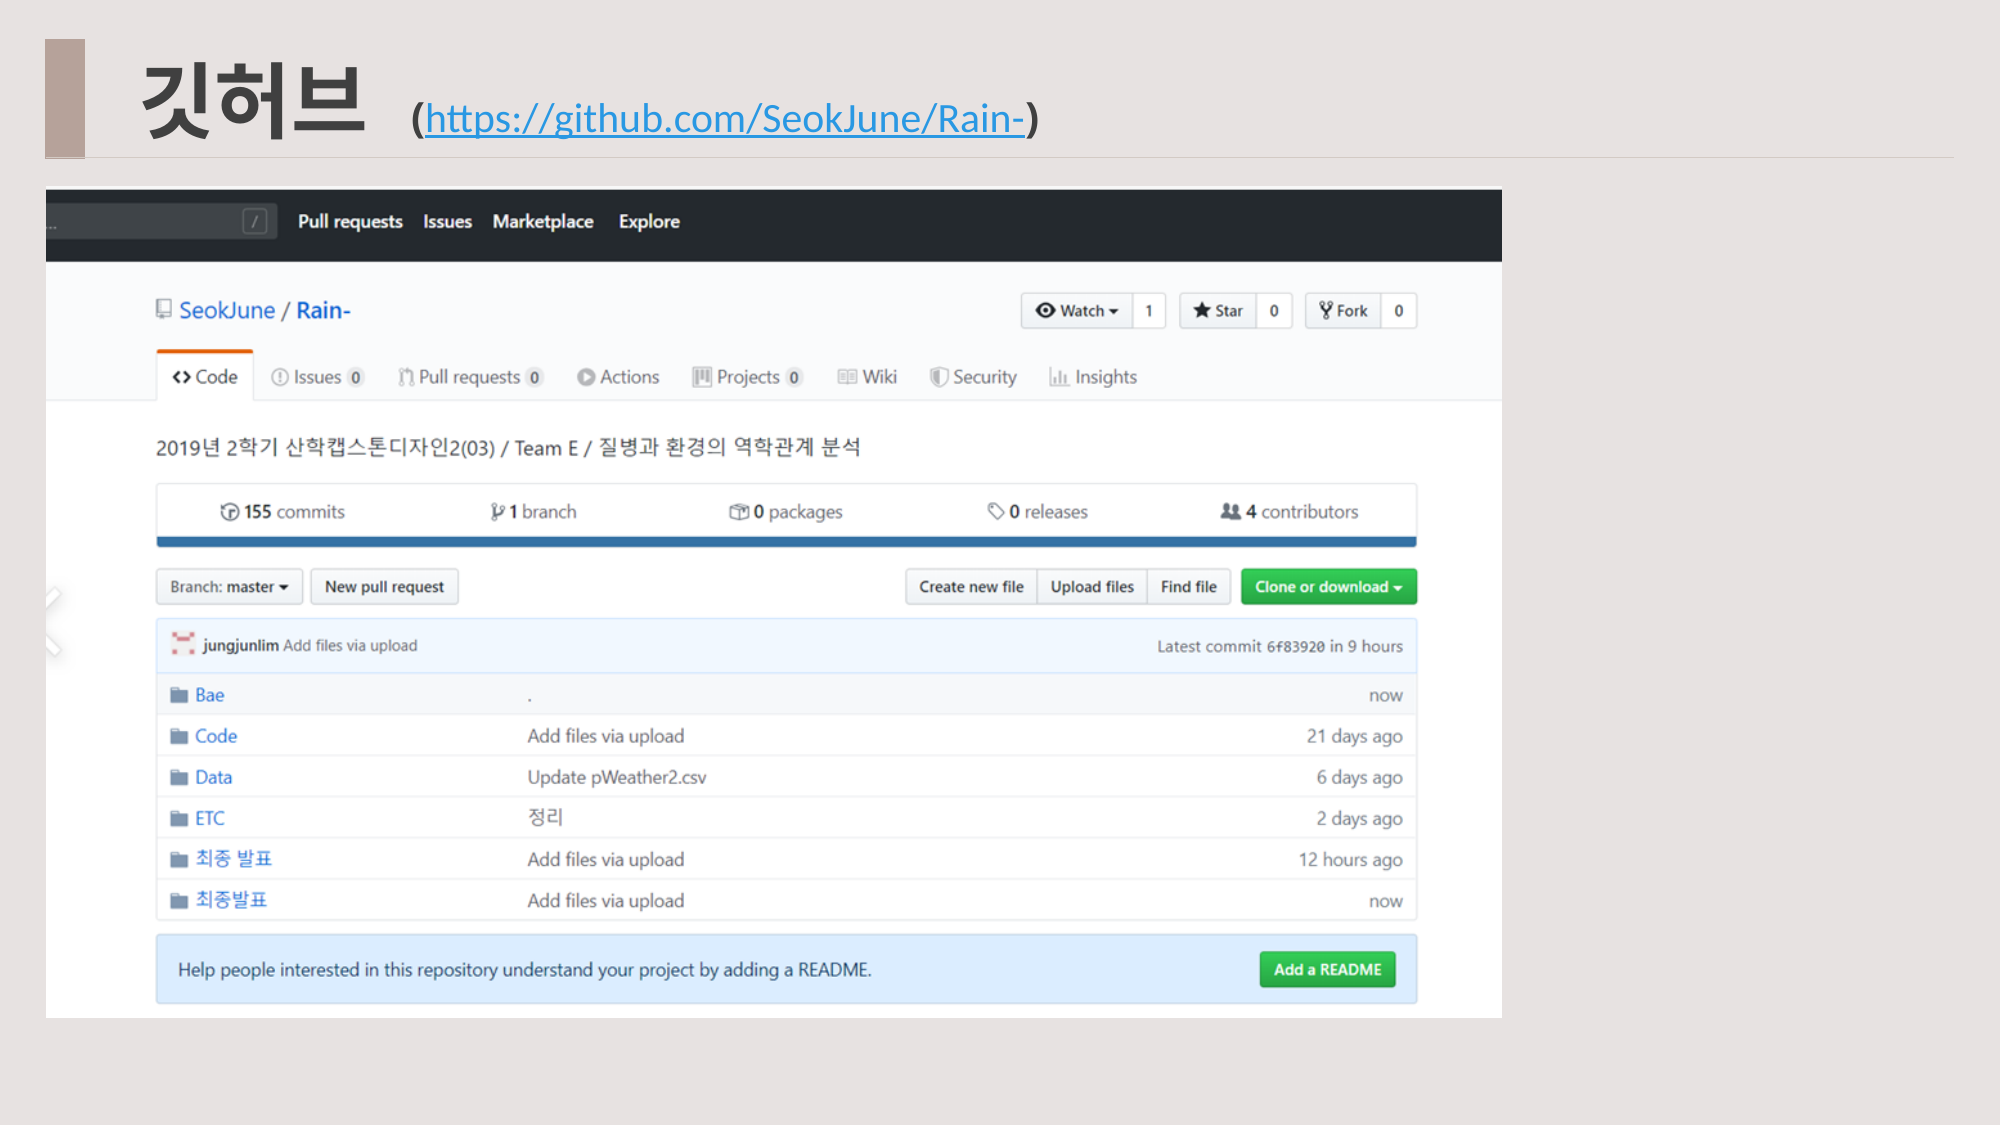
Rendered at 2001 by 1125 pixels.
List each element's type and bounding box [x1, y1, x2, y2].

text_box [46, 39, 1954, 1087]
picture [46, 186, 1502, 1018]
